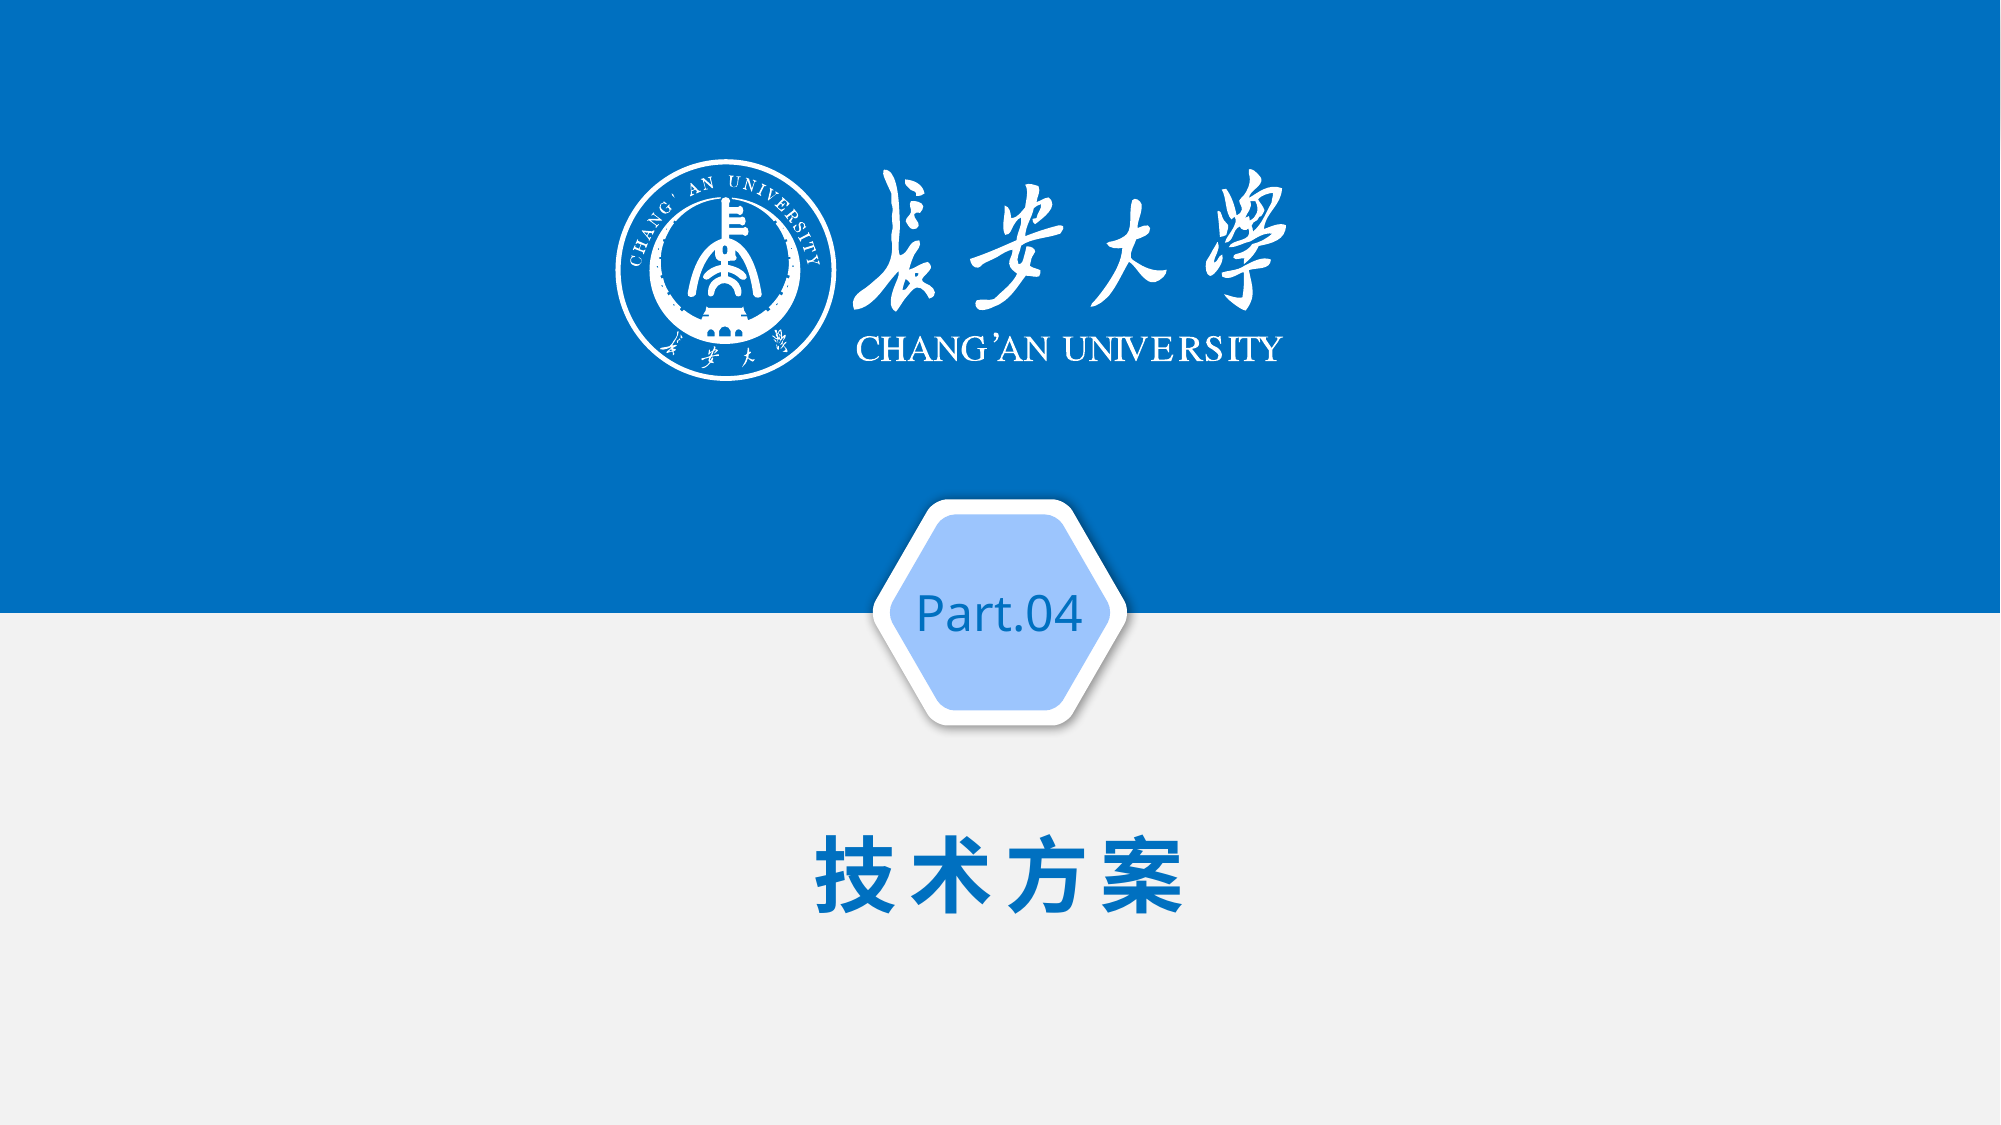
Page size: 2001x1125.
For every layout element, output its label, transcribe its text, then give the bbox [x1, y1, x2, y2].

text_box 技术方案 [436, 785, 1561, 931]
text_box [872, 499, 1127, 726]
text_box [615, 159, 1286, 381]
text_box [0, 0, 2000, 614]
